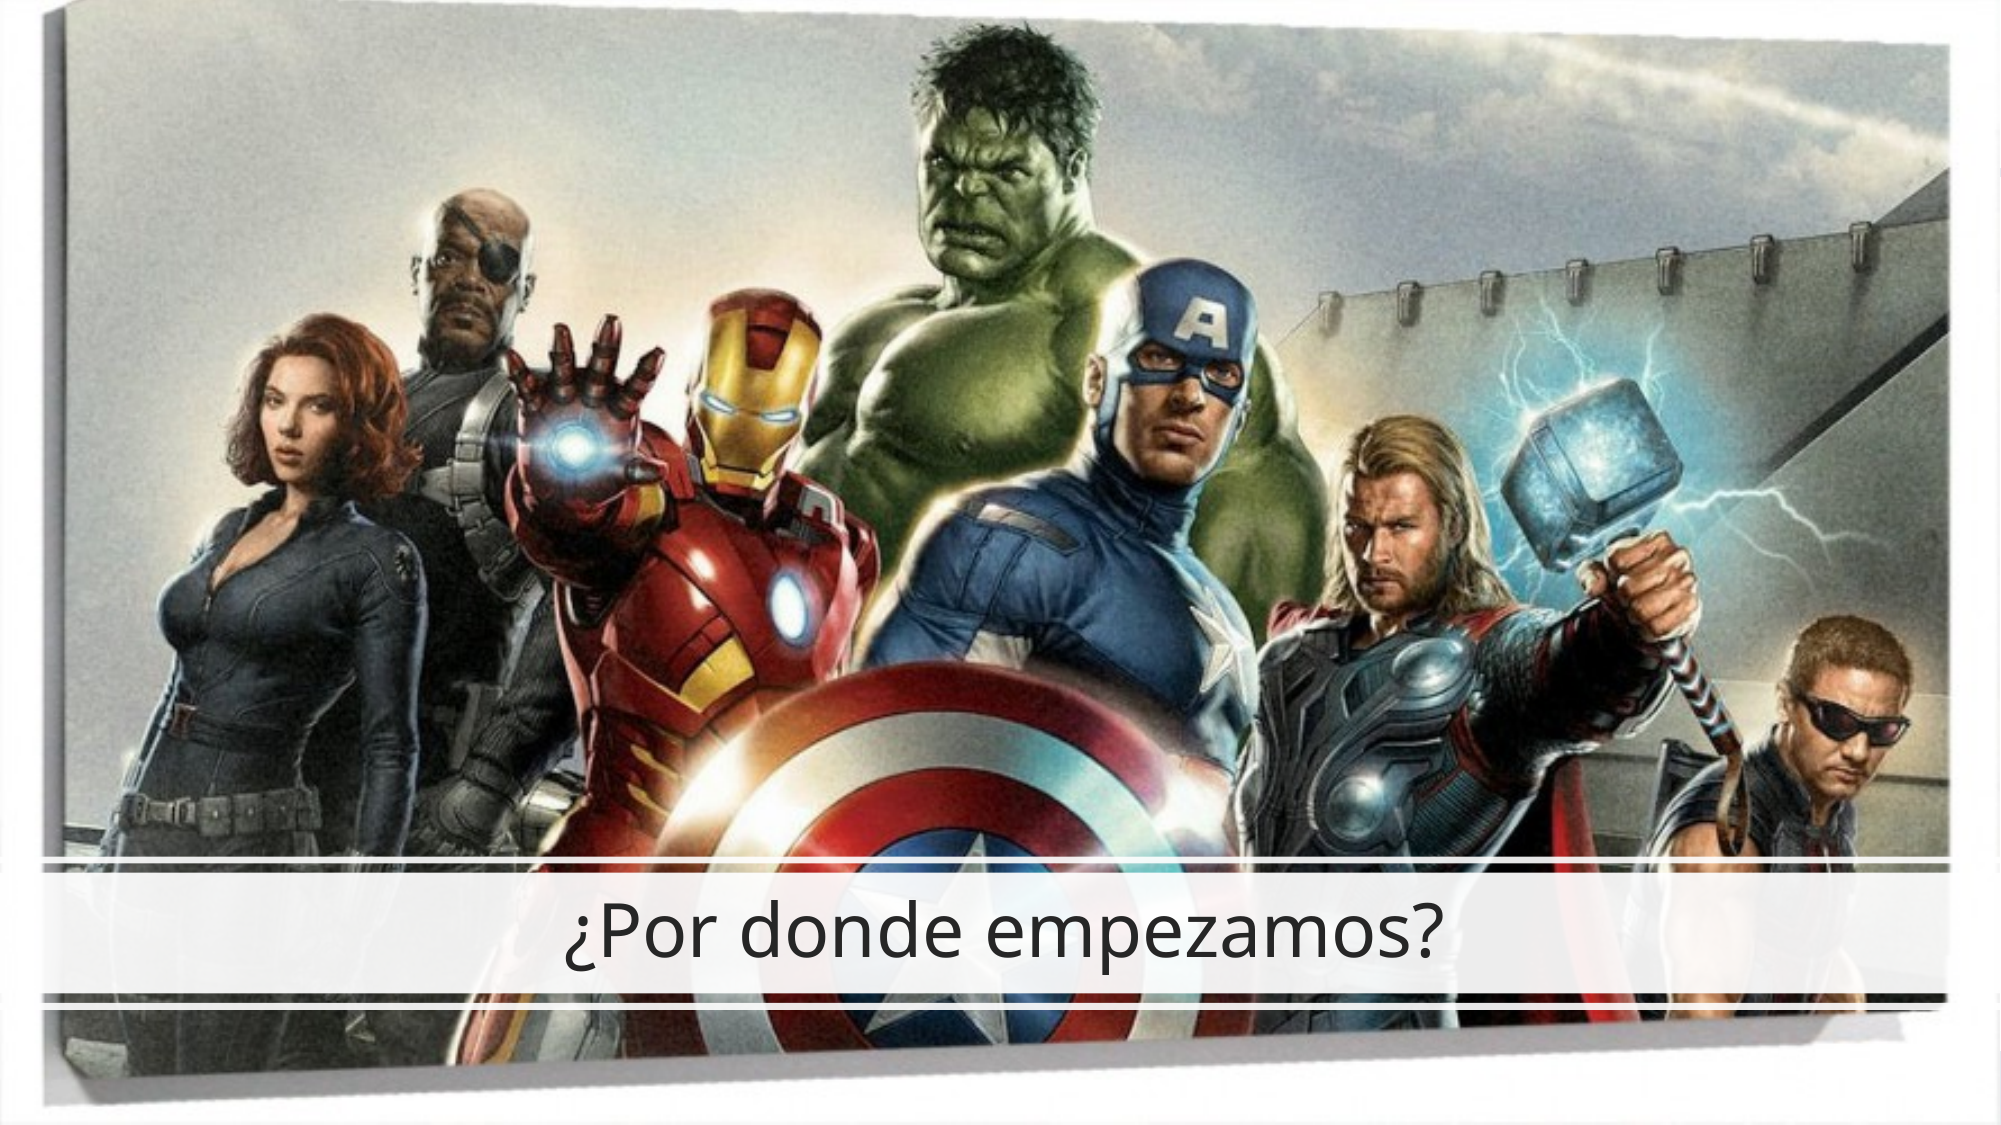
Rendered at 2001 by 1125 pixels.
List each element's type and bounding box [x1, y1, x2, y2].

list [0, 860, 2000, 1006]
list [0, 0, 2000, 859]
list [0, 1007, 2000, 1125]
